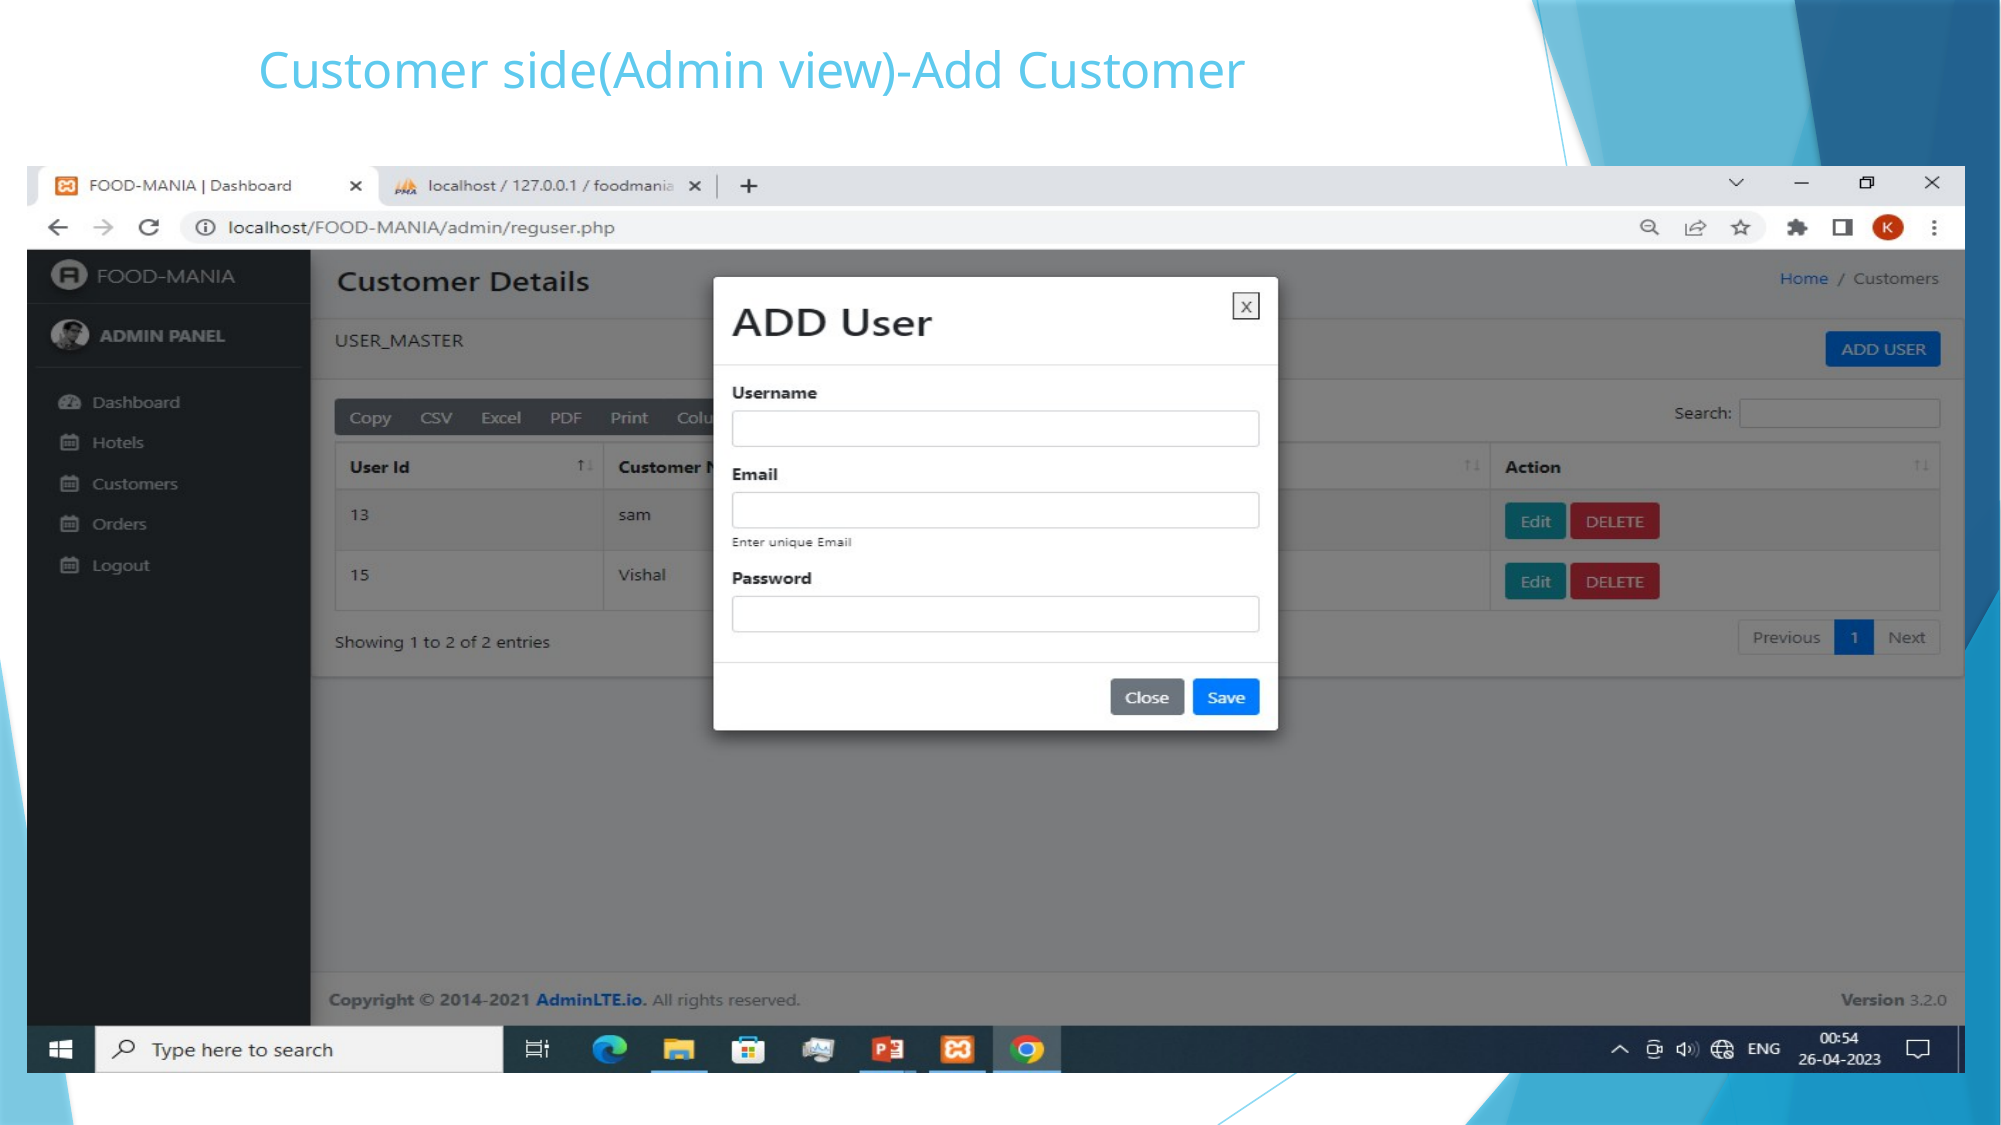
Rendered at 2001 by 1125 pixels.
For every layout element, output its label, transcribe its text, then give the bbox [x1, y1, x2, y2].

picture [27, 166, 1966, 1074]
text_box Customer side(Admin view)-Add Customer [256, 36, 1539, 99]
